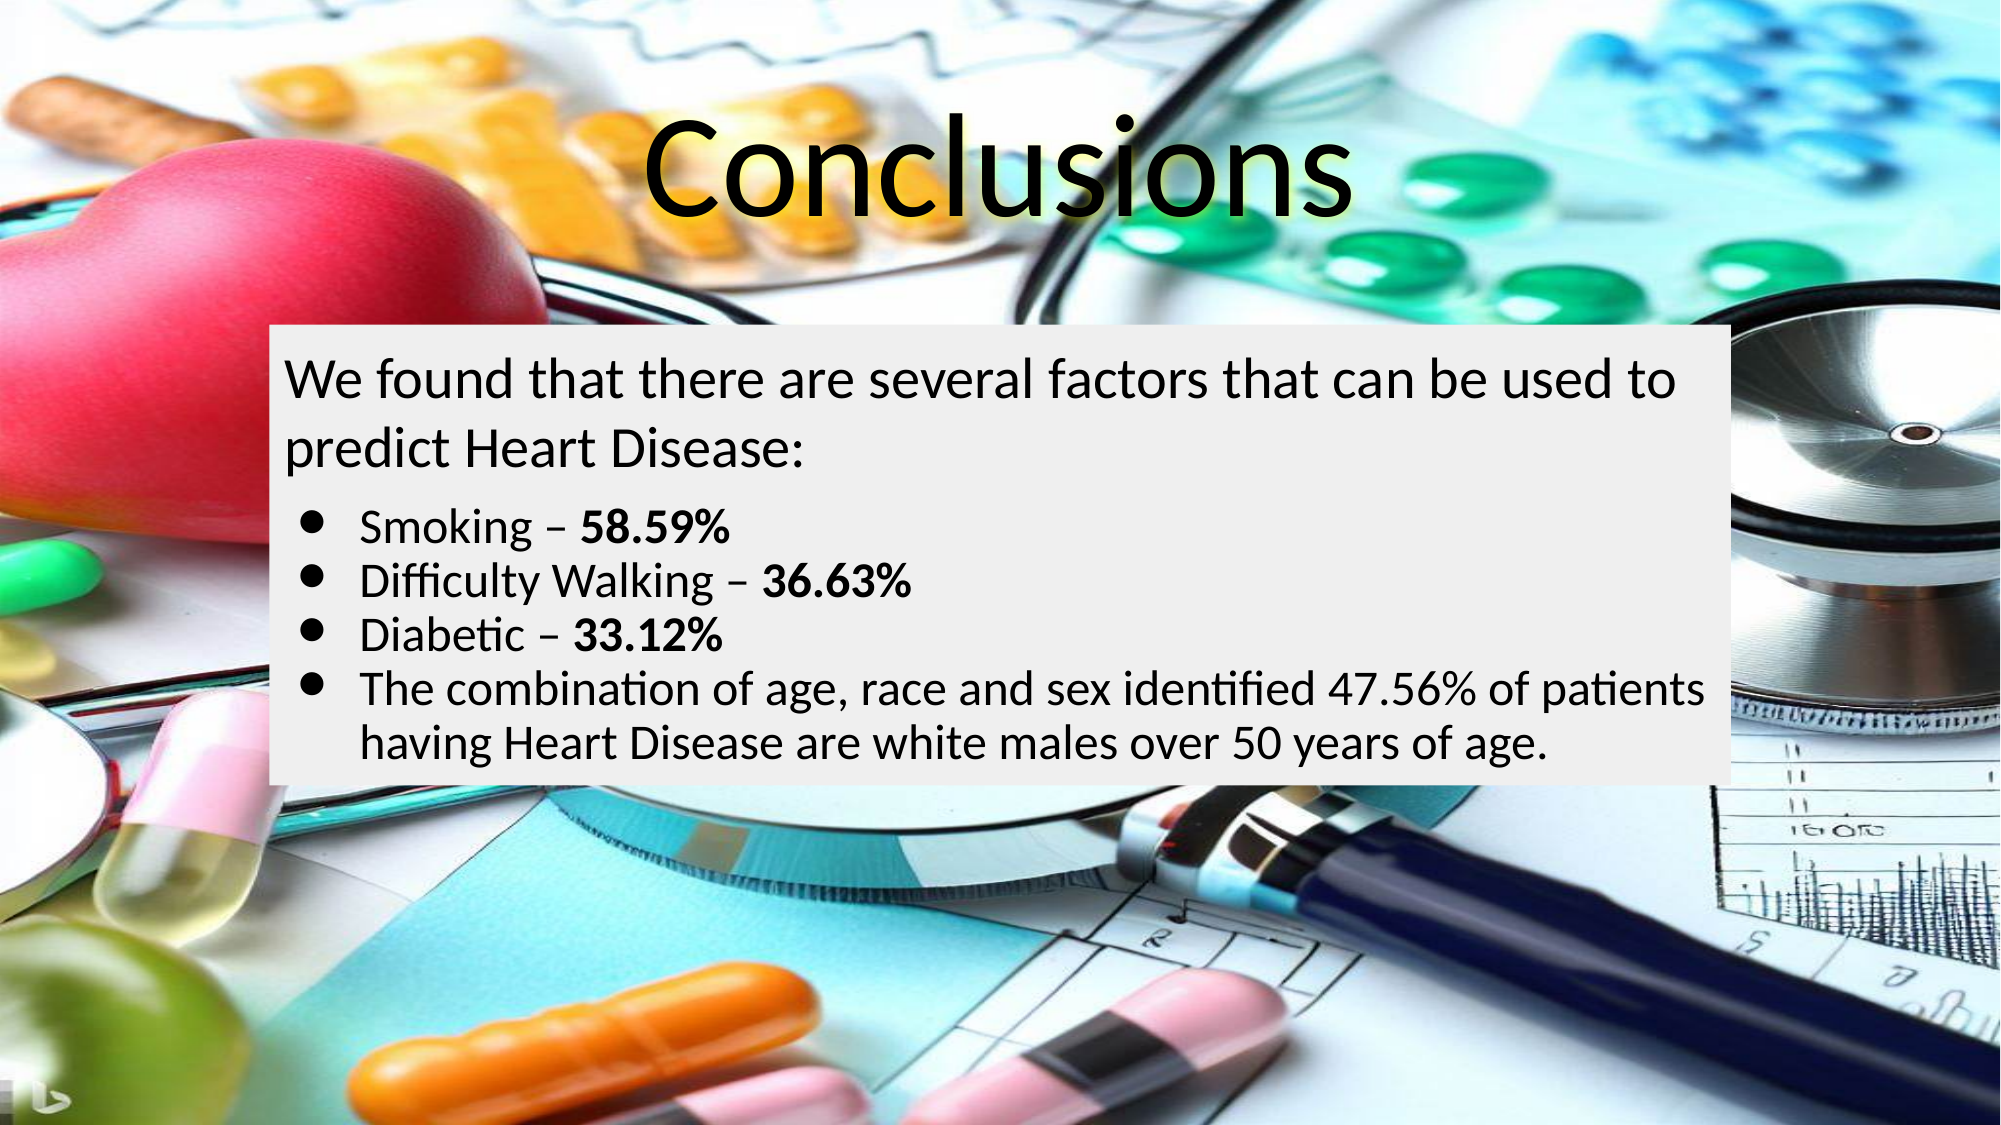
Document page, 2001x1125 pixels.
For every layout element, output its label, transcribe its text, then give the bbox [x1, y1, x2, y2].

picture [0, 0, 2001, 1125]
text_box We found that there are several factors that can be used to predict Heart Disease: Smoking – 58.59% Difficulty Walking – 36.63% Diabetic – 33.12% The combination of age, race and sex identified 47.56% of patients having Heart Disease are white males over 50 years of age. [269, 324, 1731, 786]
title Conclusions [137, 59, 1863, 278]
